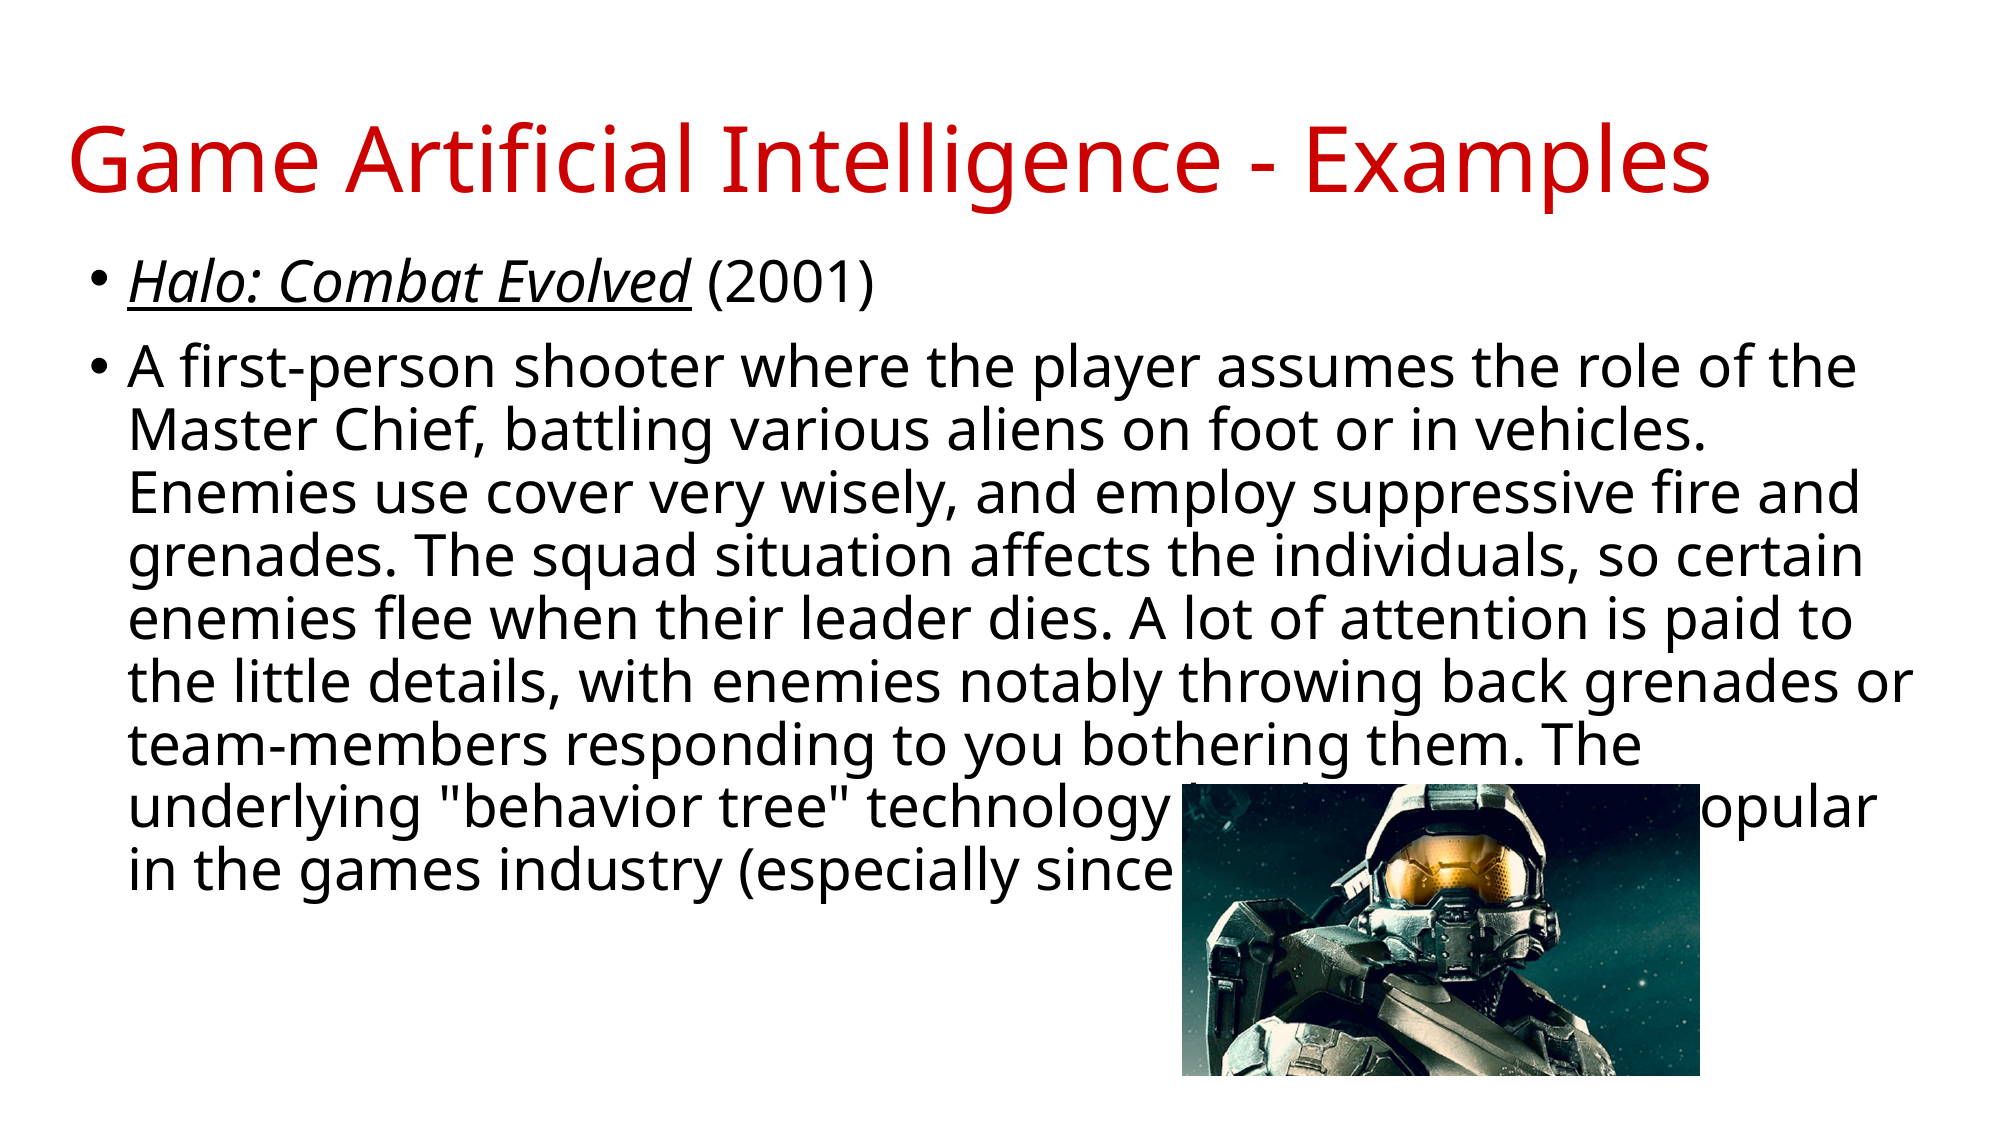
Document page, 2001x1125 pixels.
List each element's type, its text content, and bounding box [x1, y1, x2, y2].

title Game Artificial Intelligence - Examples [51, 54, 1777, 272]
list Halo: Combat Evolved (2001) A first-person shooter where the player assumes the role of the Master Chief, battling various aliens on foot or in vehicles. Enemies use cover very wisely, and employ suppressive fire and grenades. The squad situation affects the individuals, so certain enemies flee when their leader dies. A lot of attention is paid to the little details, with enemies notably throwing back grenades or team-members responding to you bothering them. The underlying "behavior tree" technology has become very popular in the games industry (especially since Halo 2) [74, 238, 1931, 981]
picture [1182, 783, 1700, 1076]
